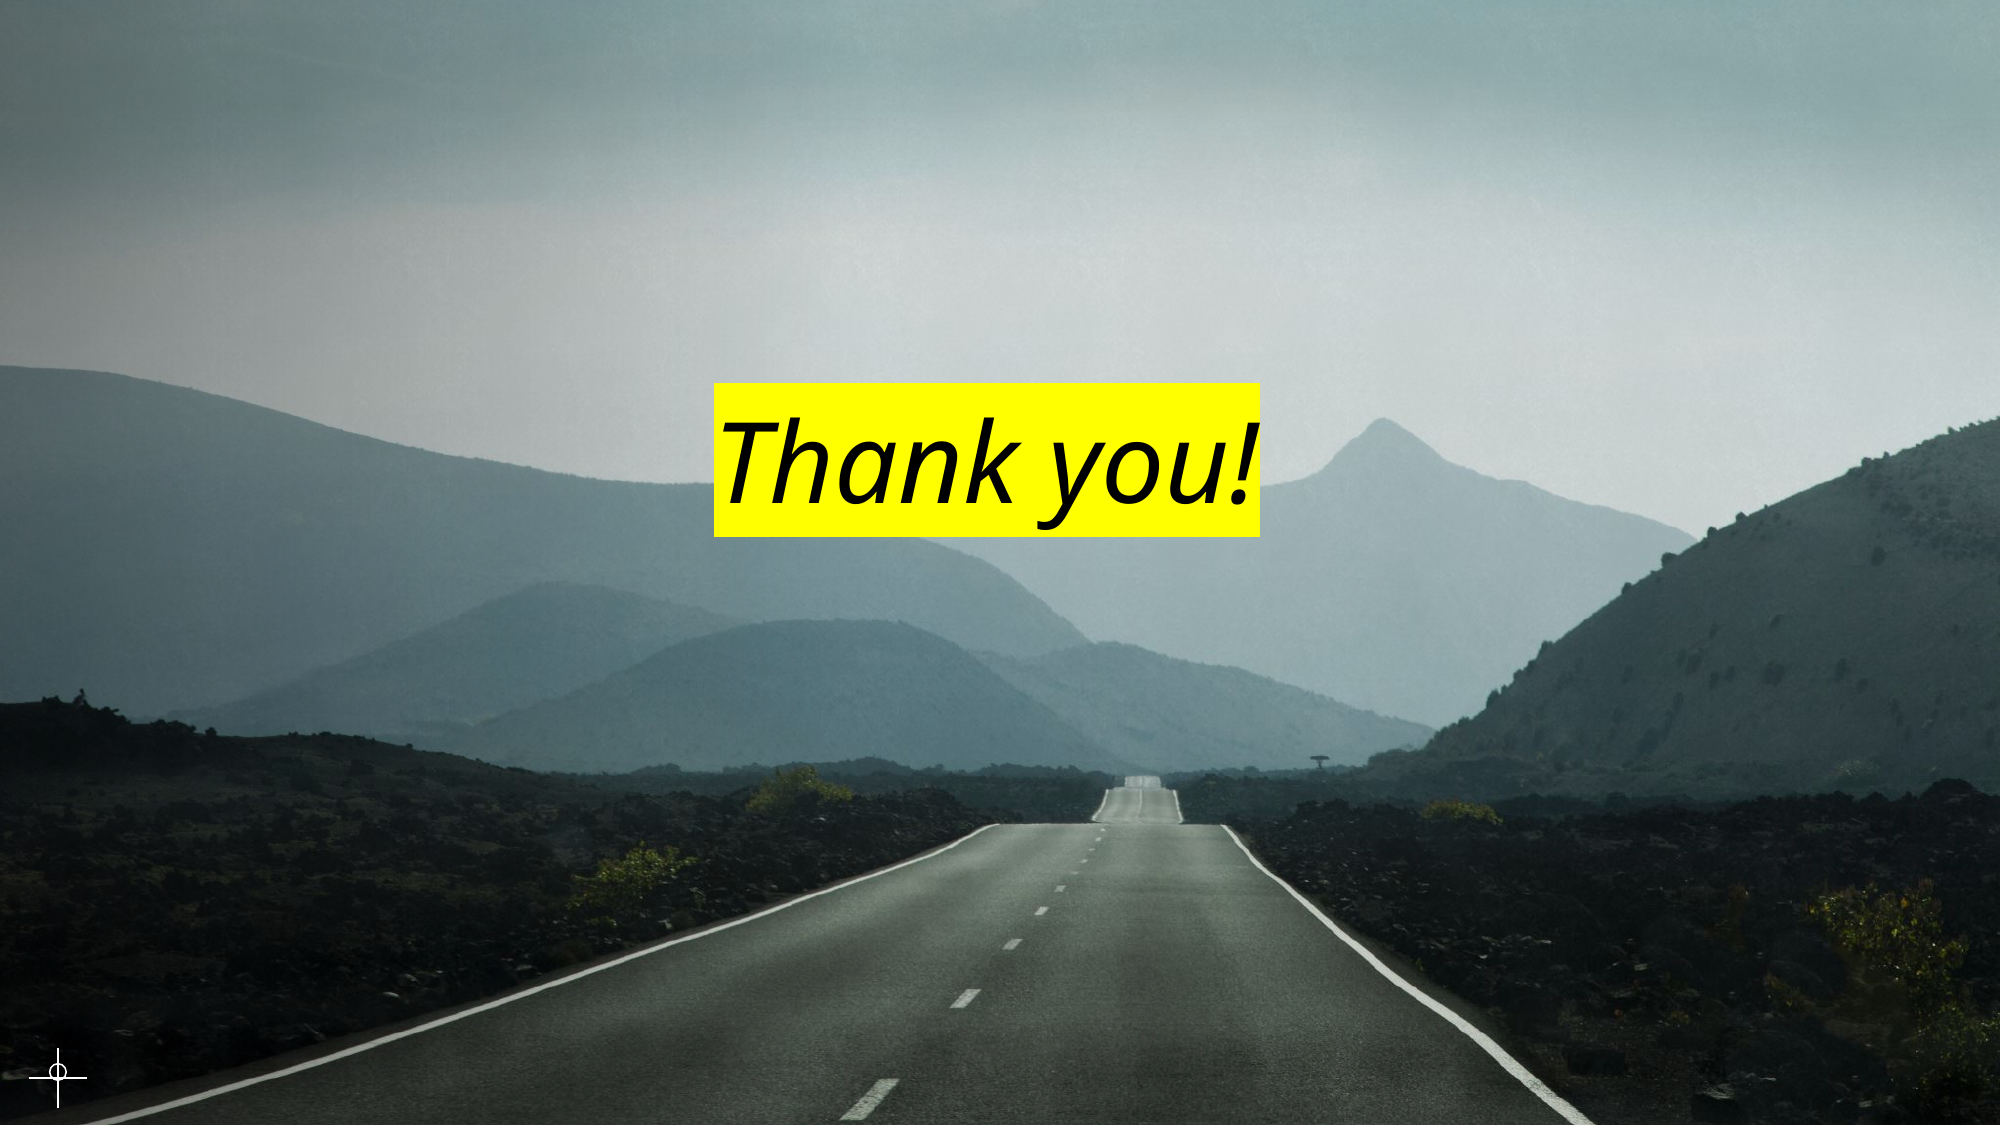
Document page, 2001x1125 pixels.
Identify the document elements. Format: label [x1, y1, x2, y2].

text_box [28, 1047, 88, 1109]
picture [0, 0, 2000, 1125]
